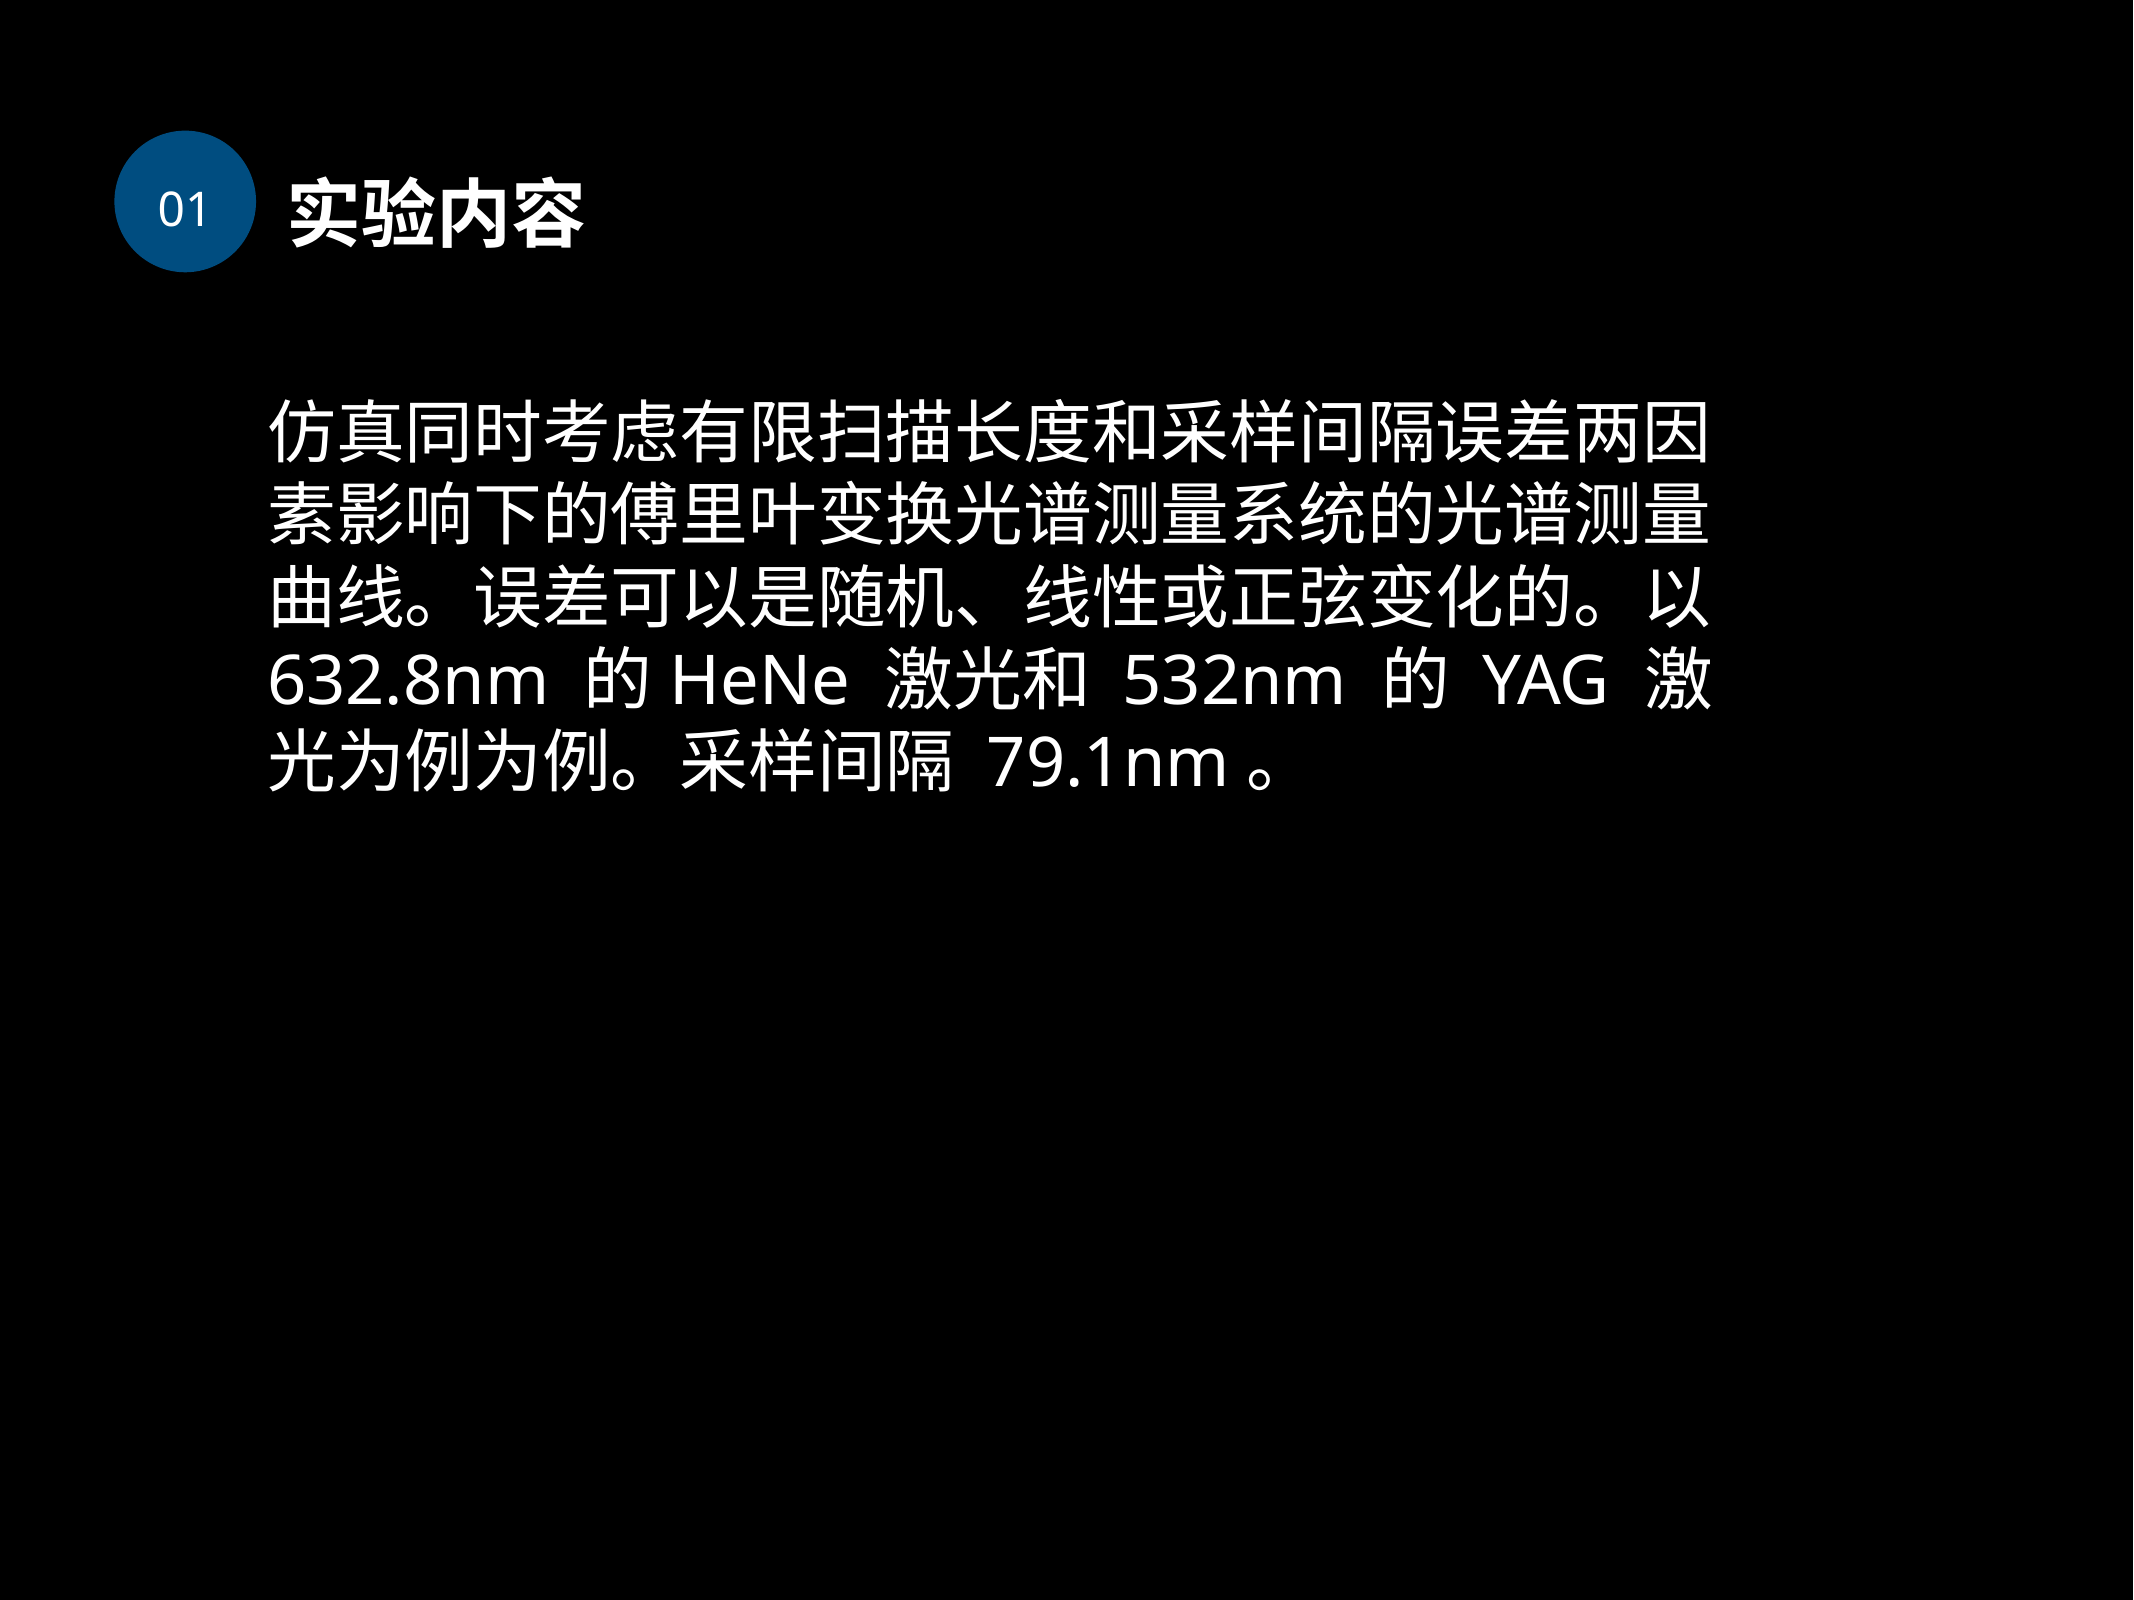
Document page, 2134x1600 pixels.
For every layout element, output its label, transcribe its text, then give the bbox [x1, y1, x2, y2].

text_box 仿真同时考虑有限扫描长度和采样间隔误差两因素影响下的傅里叶变换光谱测量系统的光谱测量曲线。误差可以是随机、线性或正弦变化的。以632.8nm 的HeNe 激光和 532nm 的 YAG 激光为例为例。采样间隔 79.1nm。 [259, 380, 1756, 809]
text_box 实验内容 [278, 139, 596, 265]
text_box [114, 130, 257, 273]
